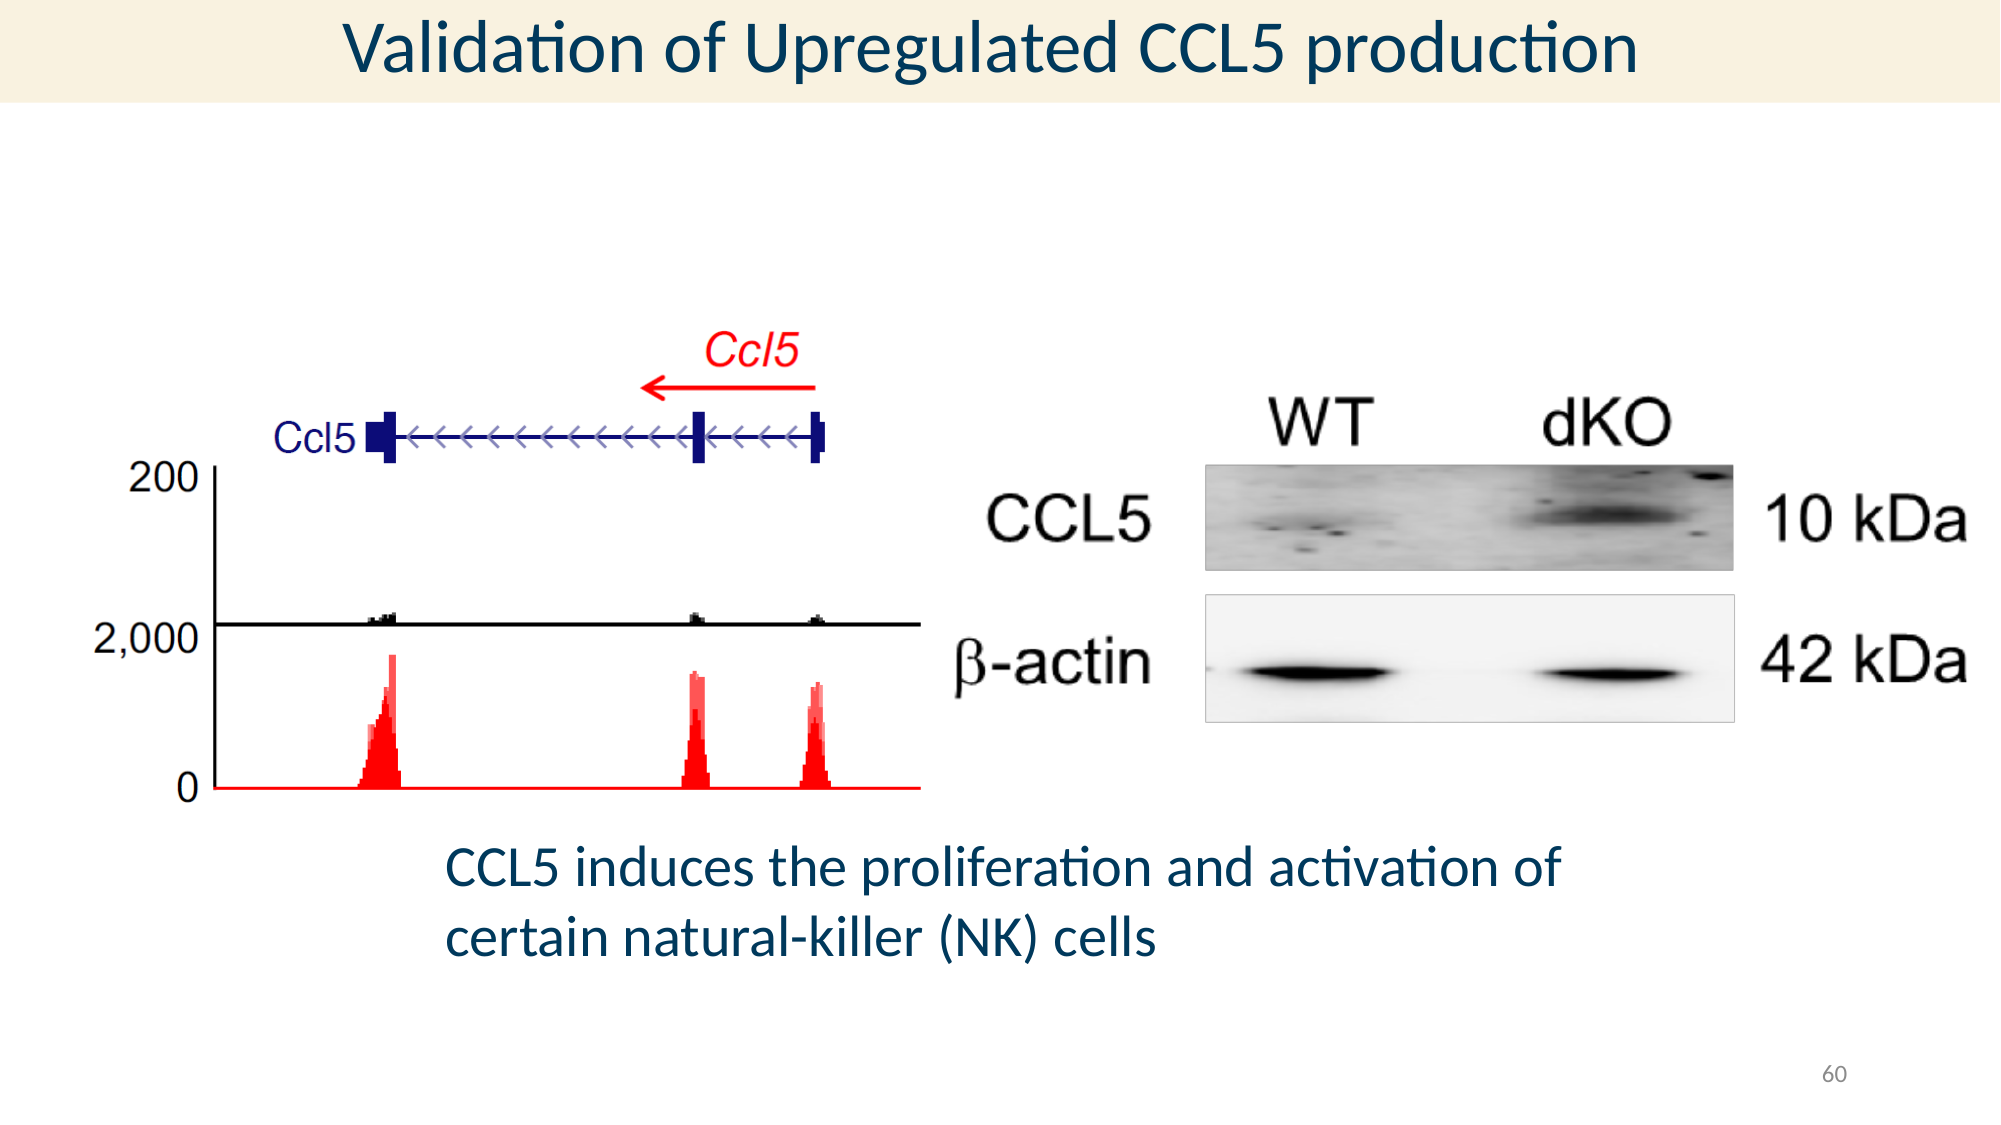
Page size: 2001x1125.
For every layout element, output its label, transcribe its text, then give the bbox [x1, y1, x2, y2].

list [948, 370, 2000, 776]
picture [76, 312, 948, 813]
slide_number 60 [1412, 1042, 1863, 1103]
text_box Validation of Upregulated CCL5 production [0, 0, 2000, 103]
text_box CCL5 induces the proliferation and activation of certain natural-killer (NK) cells [430, 820, 1735, 976]
